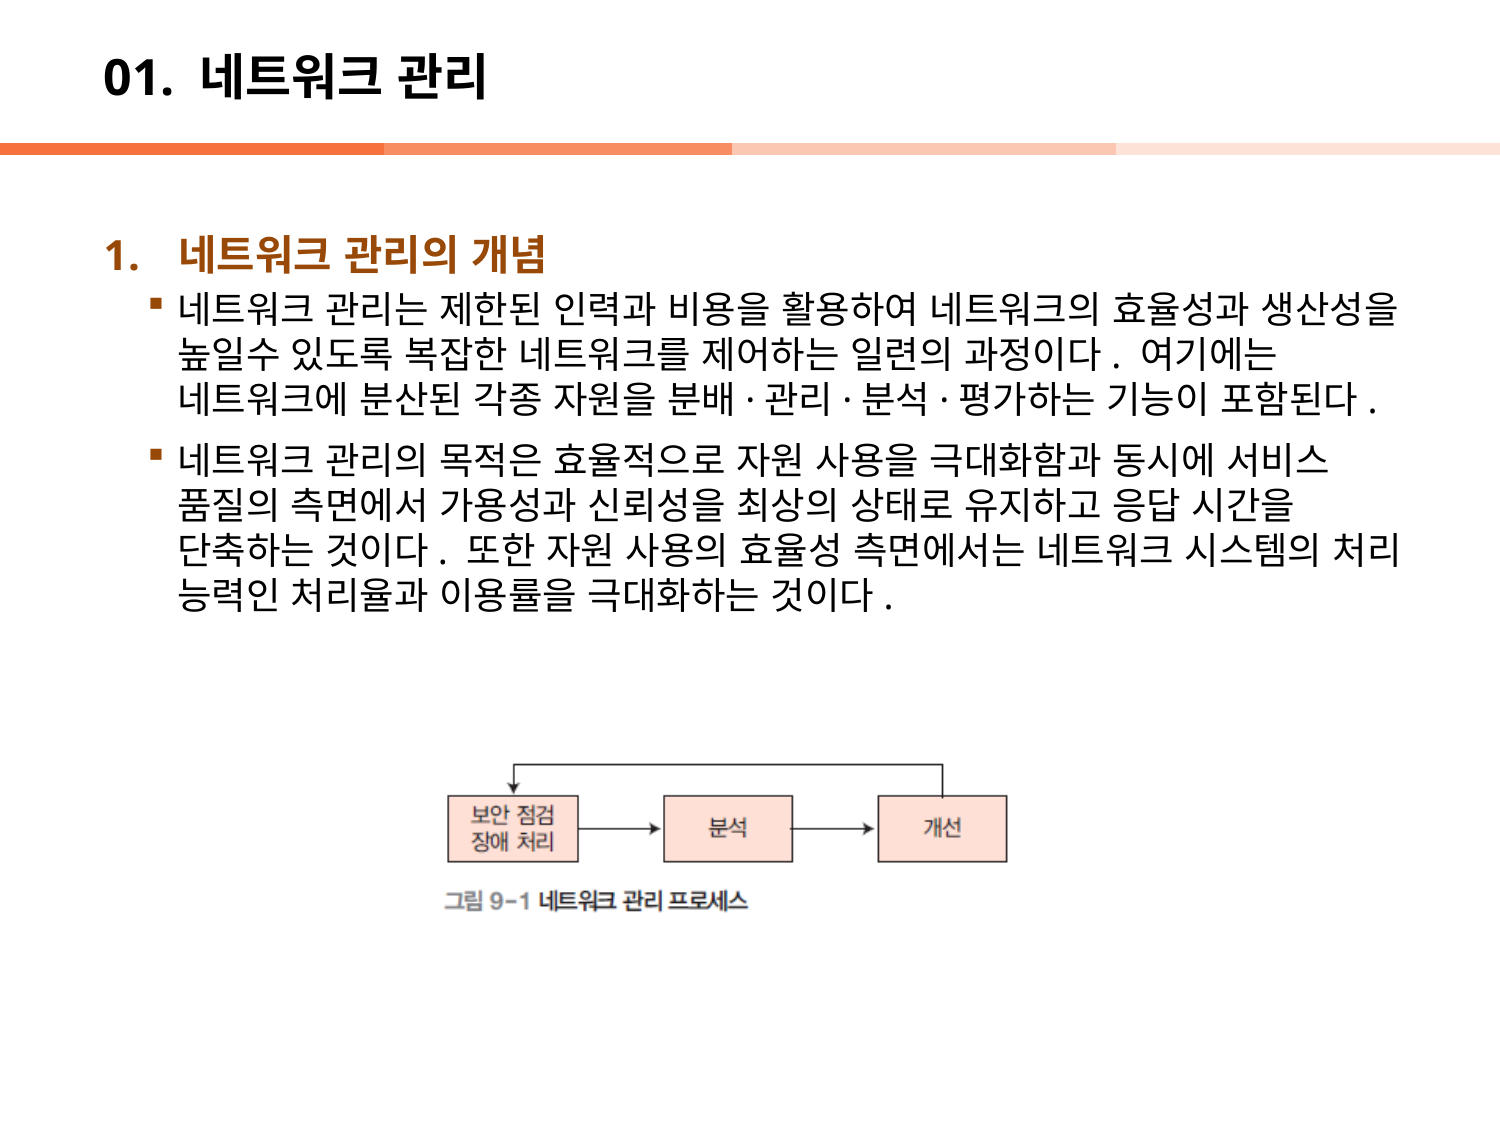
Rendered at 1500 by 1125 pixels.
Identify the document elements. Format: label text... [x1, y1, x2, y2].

picture [407, 739, 1039, 961]
list 네트워크 관리의 개념 네트워크 관리는 제한된 인력과 비용을 활용하여 네트워크의 효율성과 생산성을 높일수 있도록 복잡한 네트워크를 제어하는 일련의 과정이다. 여기에는 네트워크에 분산된 각종 자원을 분배·관리·분석·평가하는 기능이 포함된다. 네트워크 관리의 목적은 효율적으로 자원 사용을 극대화함과 동시에 서비스 품질의 측면에서 가용성과 신뢰성을 최상의 상태로 유지하고 응답 시간을 단축하는 것이다. 또한 자원 사용의 효율성 측면에서는 네트워크 시스템의 처리 능력인 처리율과 이용률을 극대화하는 것이다. [88, 196, 1436, 1083]
title 01. 네트워크 관리 [88, 30, 1330, 121]
